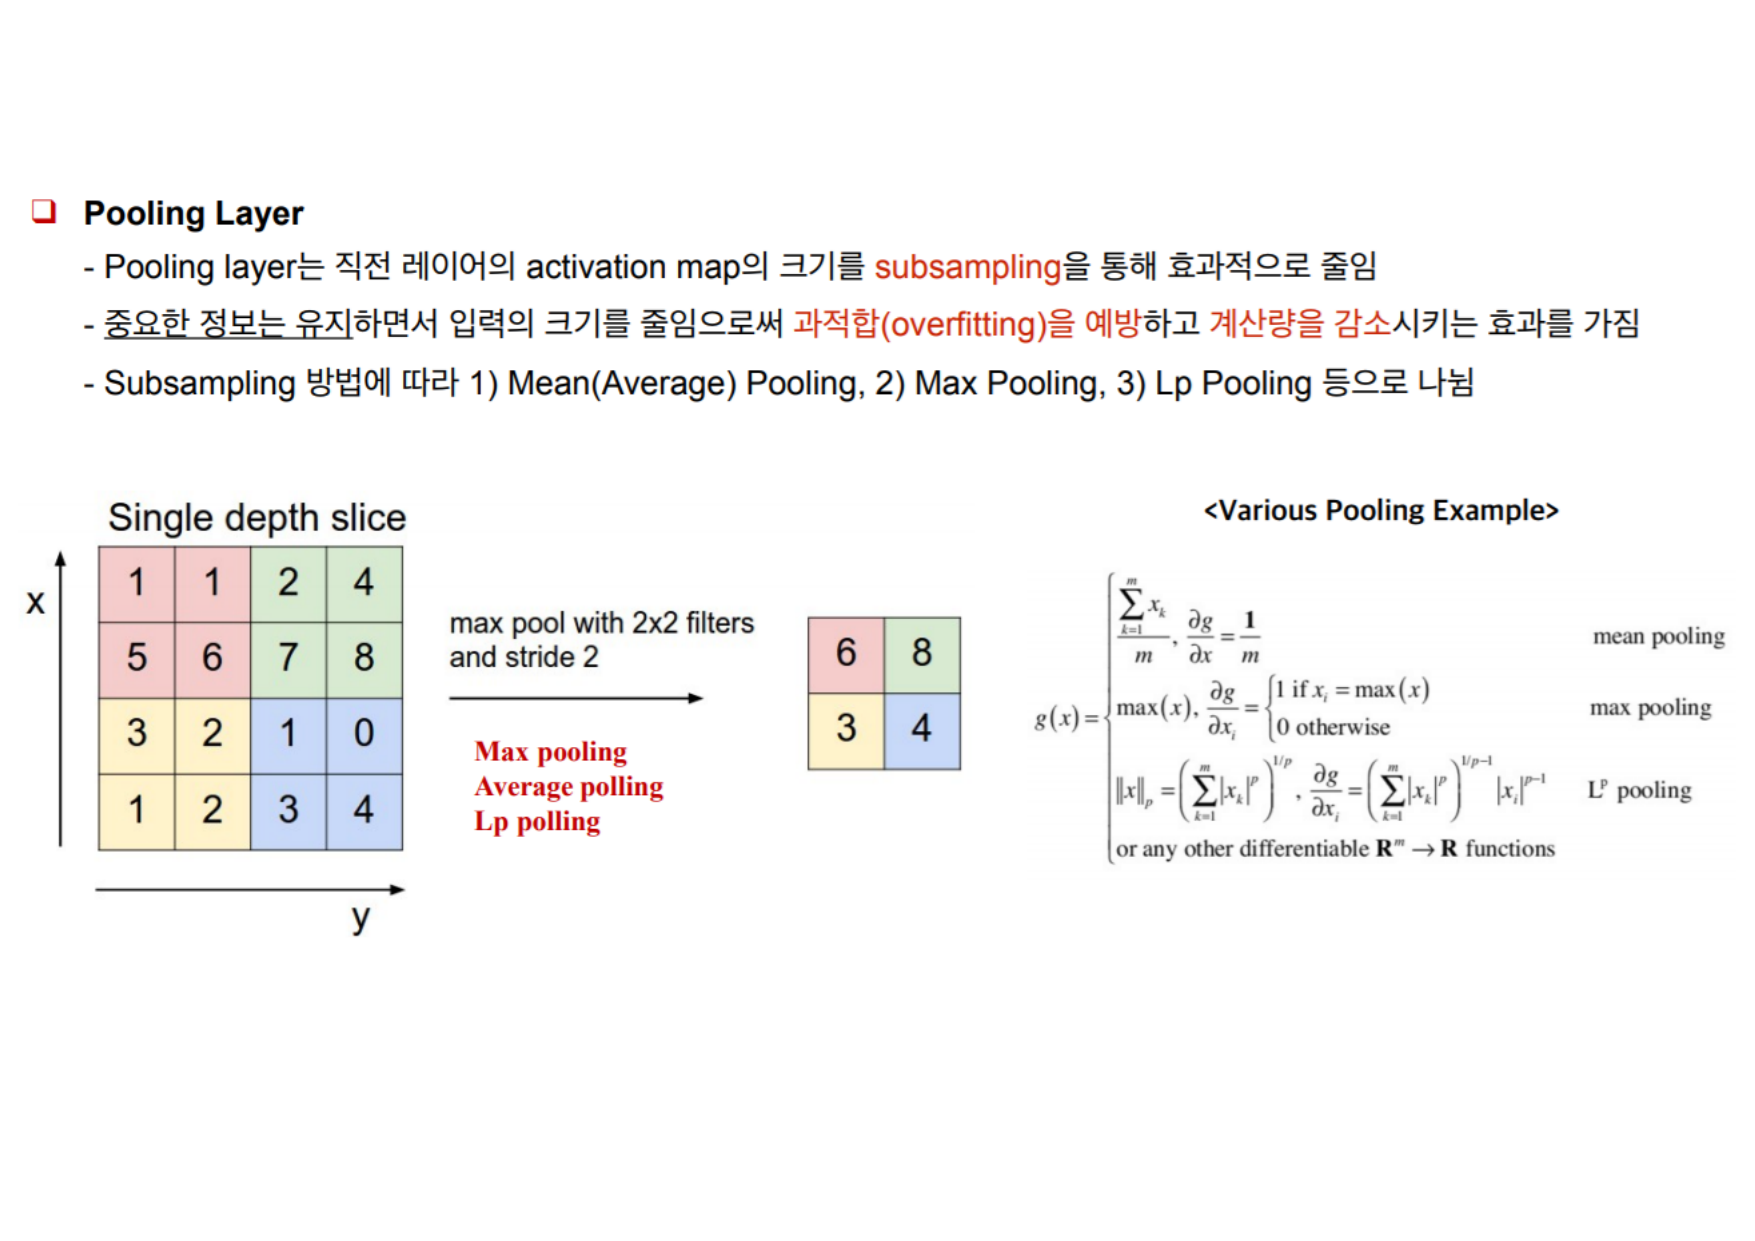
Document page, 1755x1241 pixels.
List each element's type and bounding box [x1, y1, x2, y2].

picture [0, 182, 1755, 988]
